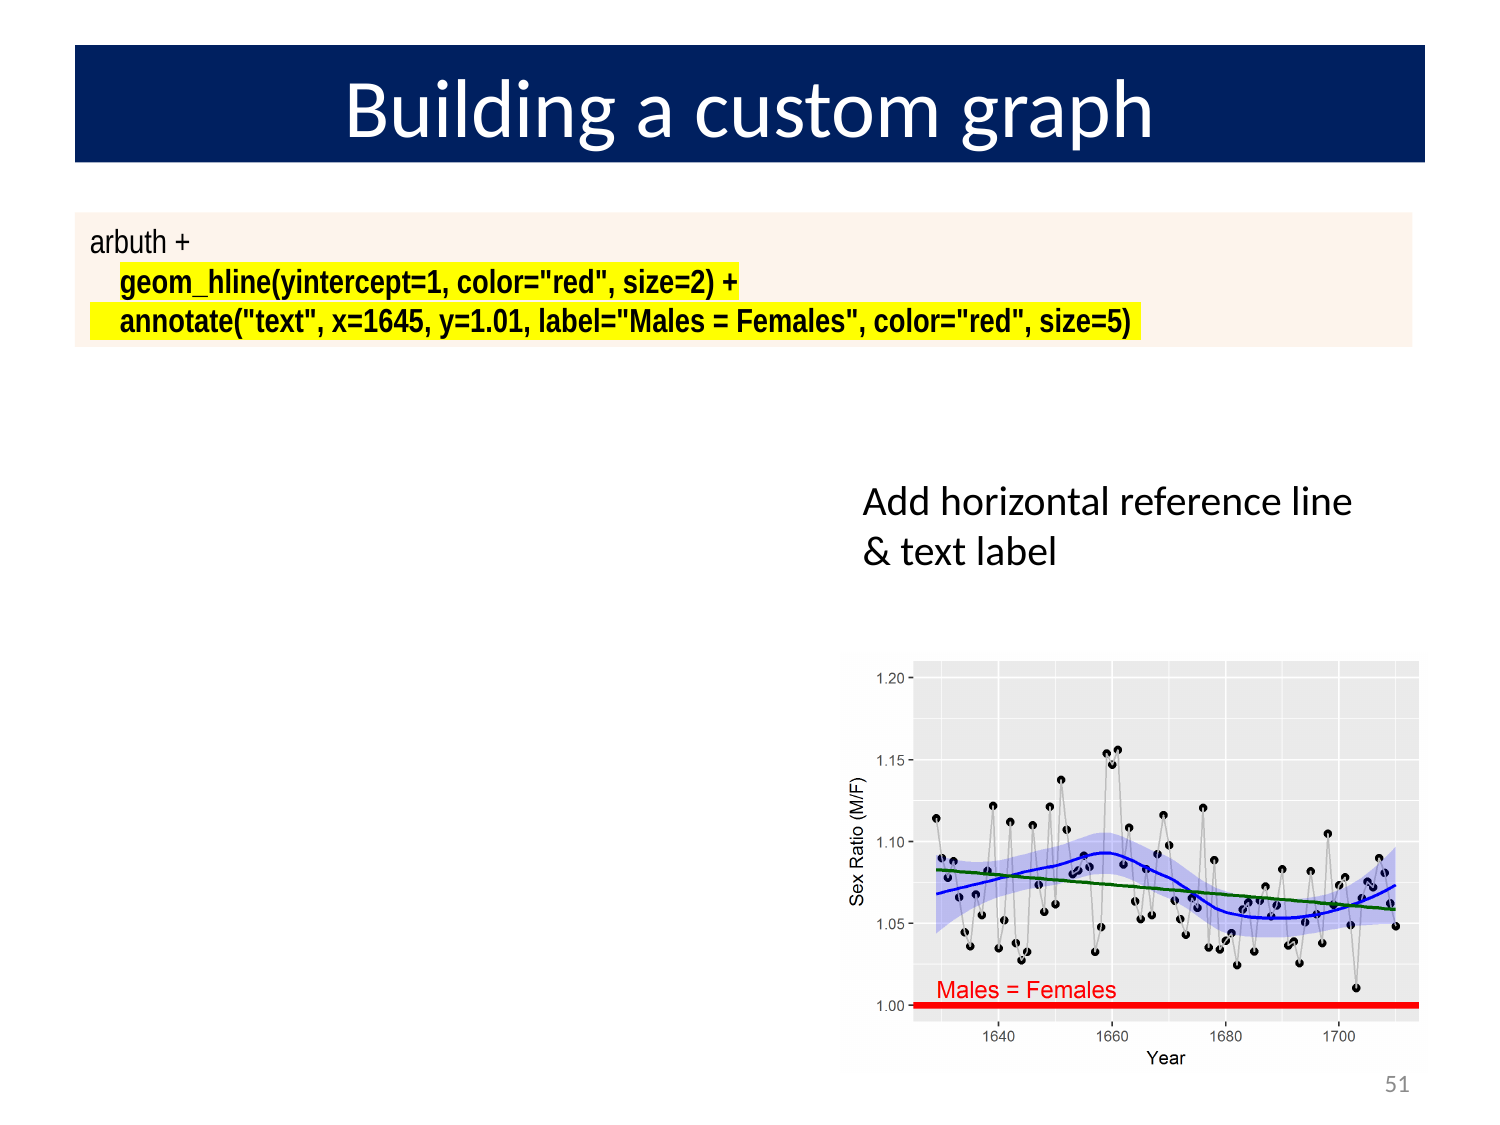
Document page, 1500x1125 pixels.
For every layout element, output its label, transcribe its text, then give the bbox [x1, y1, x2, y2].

slide_number 51 [1074, 1081, 1425, 1103]
text_box arbuth + geom_hline(yintercept=1, color="red", size=2) + annotate("text", x=1645, y=1.01, label="Males = Females", color="red", size=5) [74, 212, 1413, 347]
picture [839, 652, 1429, 1073]
text_box Add horizontal reference line & text label [847, 466, 1421, 582]
title Building a custom graph [75, 45, 1425, 163]
